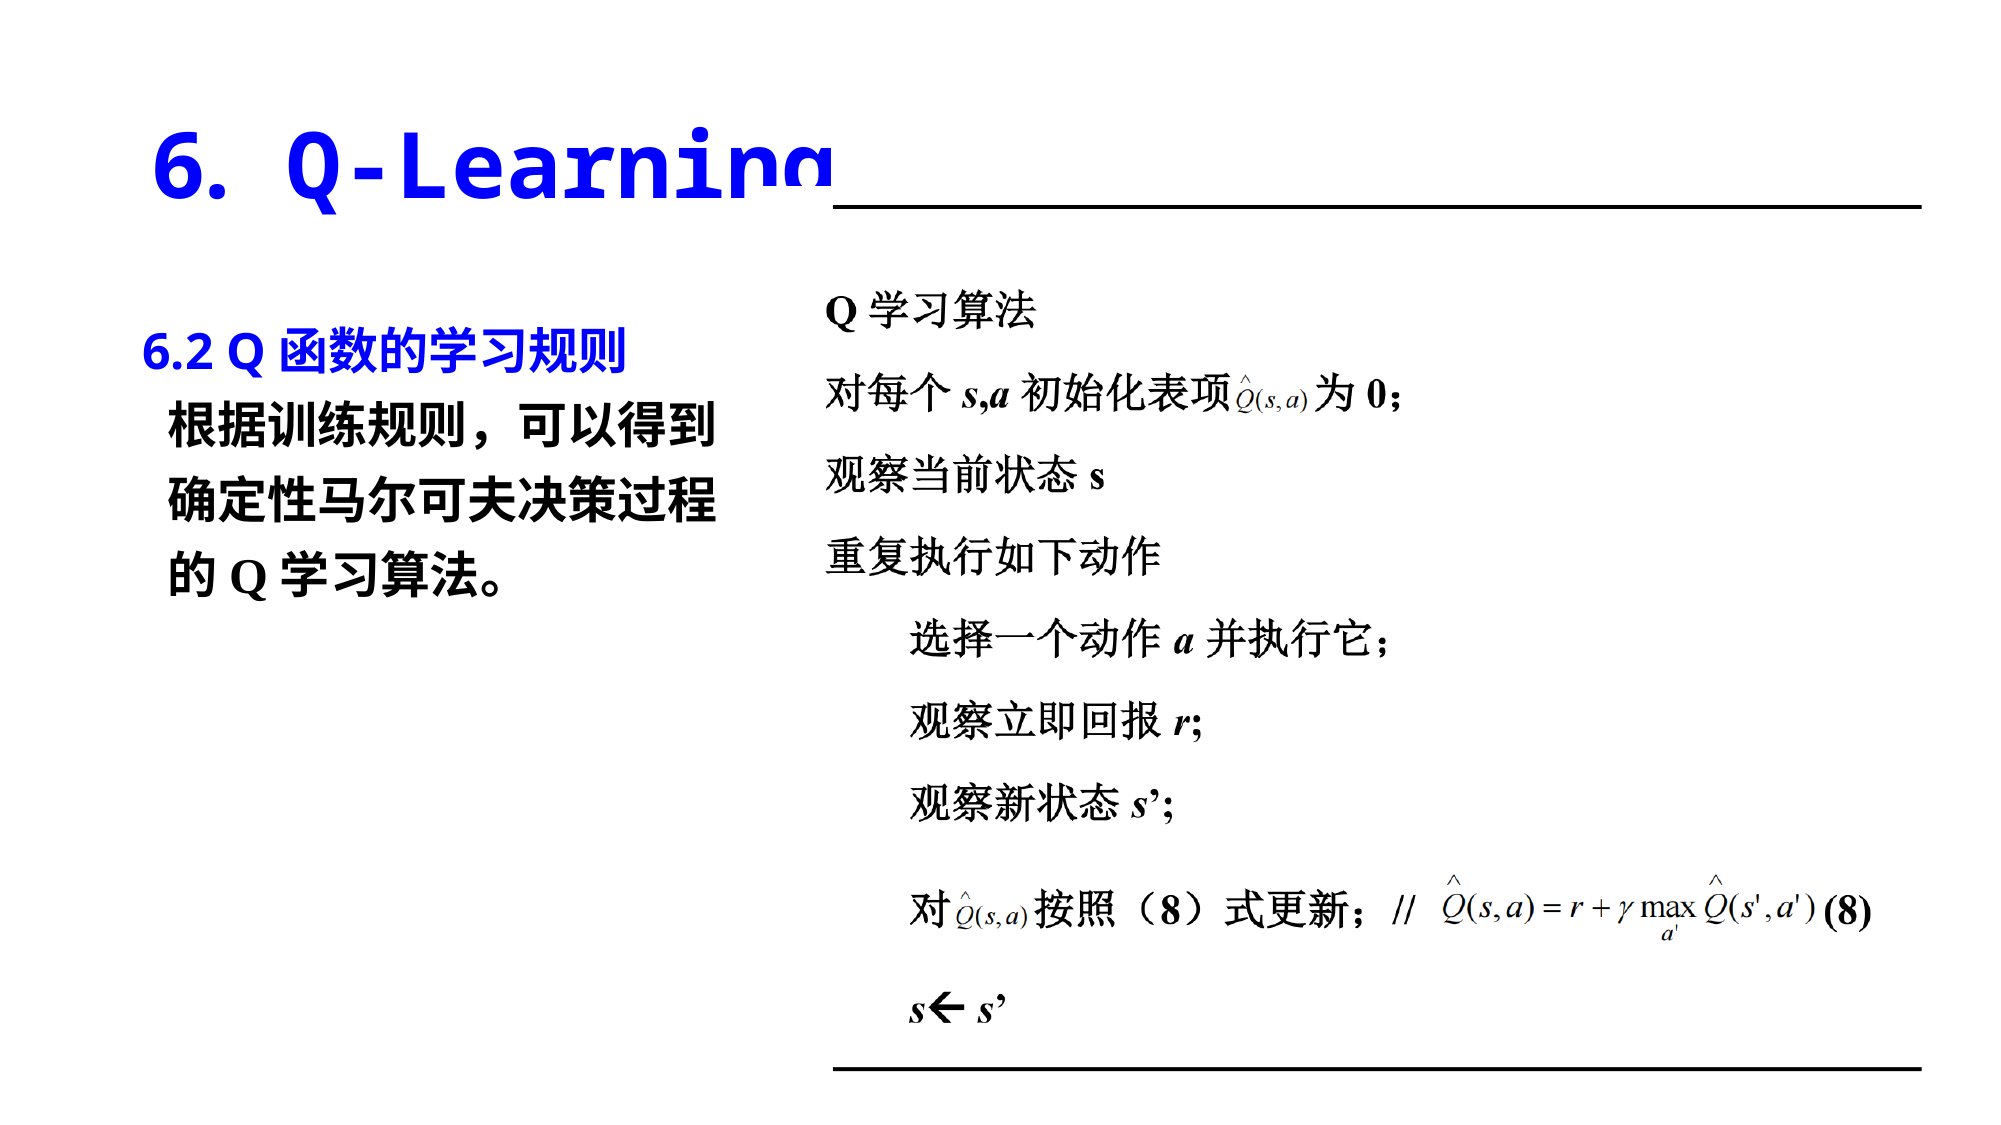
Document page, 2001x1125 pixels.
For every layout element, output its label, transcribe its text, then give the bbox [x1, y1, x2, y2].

list 6.2 Q函数的学习规则 根据训练规则，可以得到 确定性马尔可夫决策过程 的Q学习算法。 [114, 282, 1886, 1125]
title 6. Q-Learning [137, 59, 1863, 278]
picture [763, 186, 1957, 1090]
